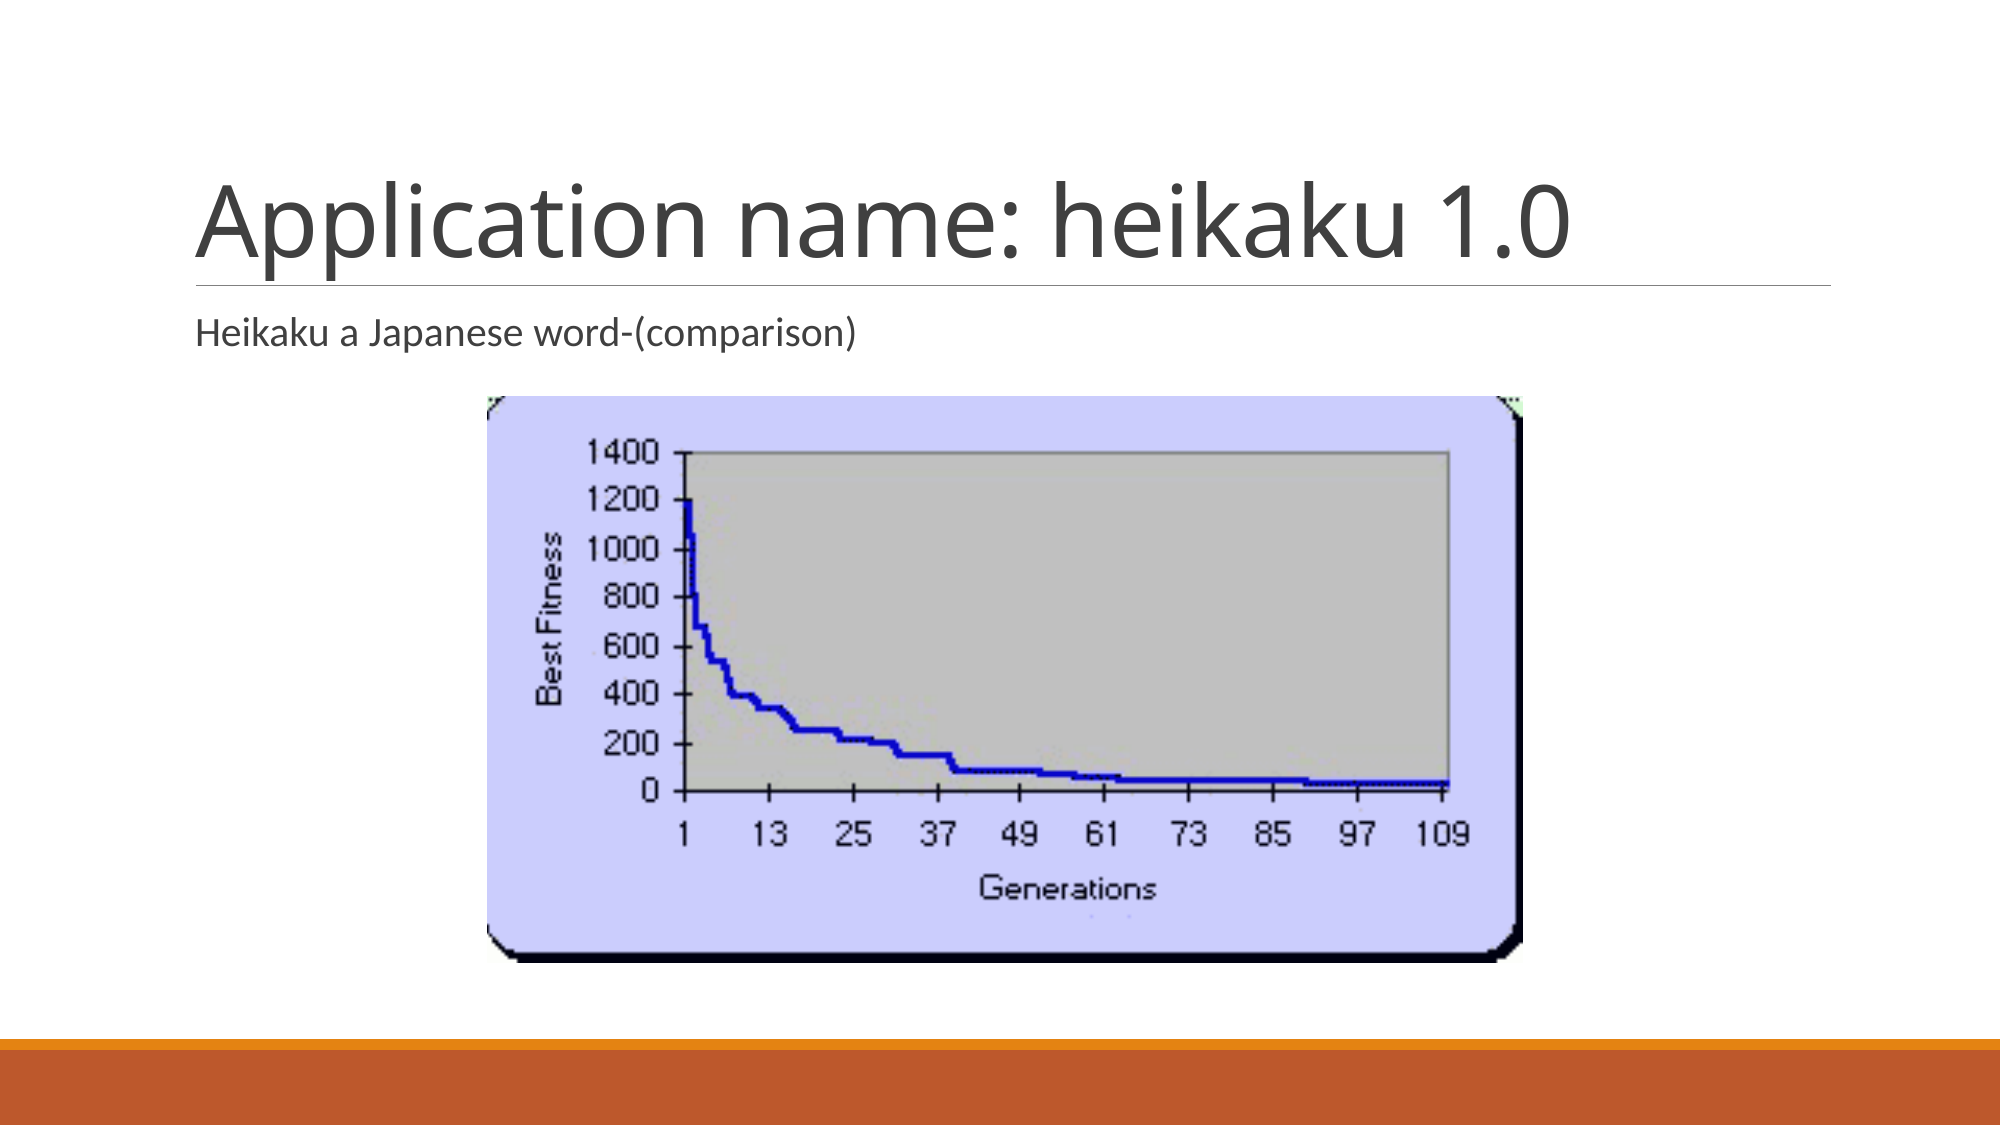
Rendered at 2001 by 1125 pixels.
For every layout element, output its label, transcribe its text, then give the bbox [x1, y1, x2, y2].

list Heikaku a Japanese word-(comparison) [180, 302, 1830, 963]
picture [486, 396, 1524, 964]
title Application name: heikaku 1.0 [180, 47, 1830, 285]
